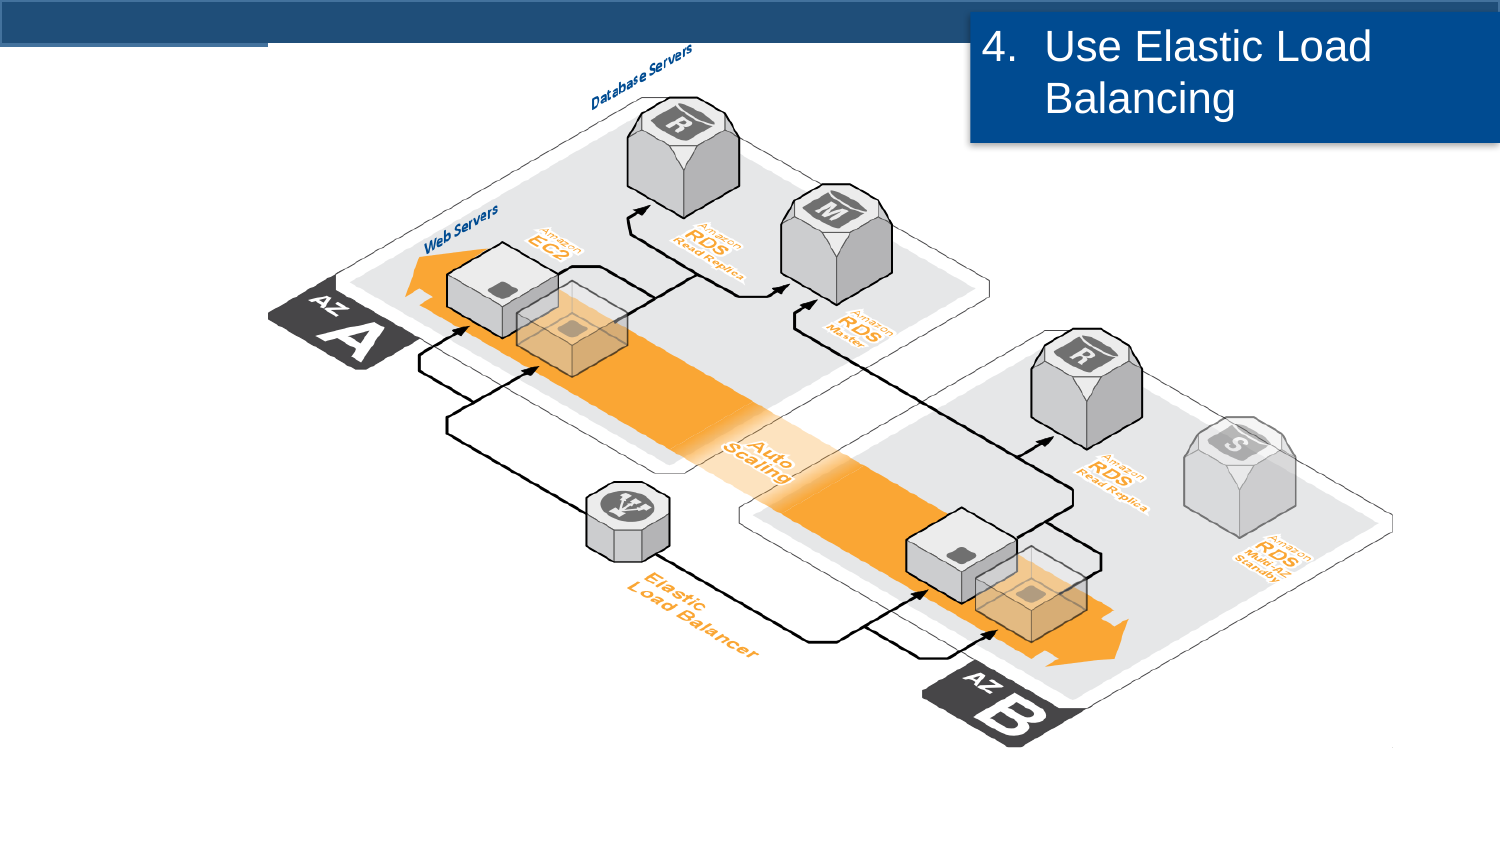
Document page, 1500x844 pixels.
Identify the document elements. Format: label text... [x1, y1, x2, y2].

text_box Use Elastic Load Balancing [970, 11, 1500, 144]
picture [268, 43, 1394, 749]
